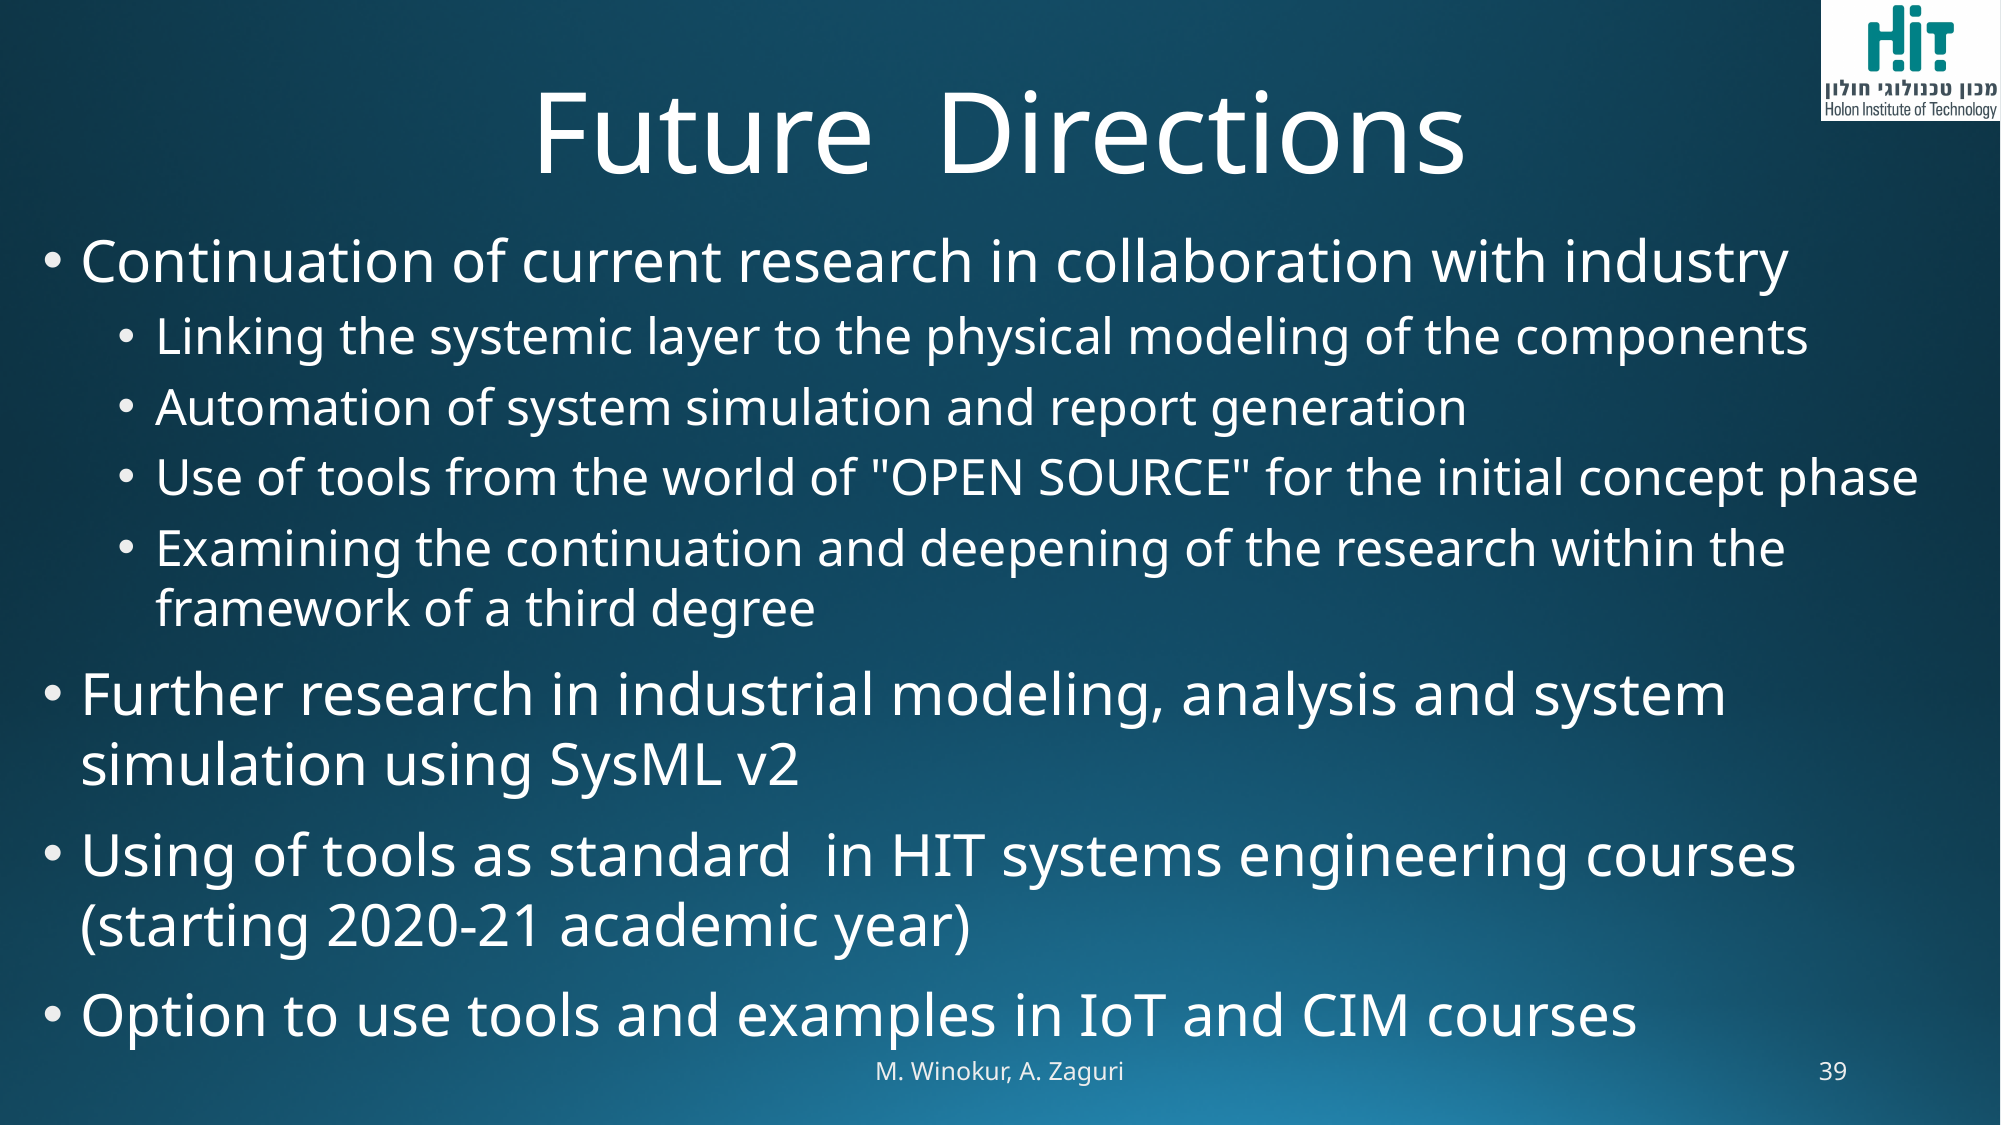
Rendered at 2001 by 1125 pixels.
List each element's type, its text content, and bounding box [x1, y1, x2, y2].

list Continuation of current research in collaboration with industry Linking the systemic layer to the physical modeling of the components Automation of system simulation and report generation Use of tools from the world of "OPEN SOURCE" for the initial concept phase Examining the continuation and deepening of the research within the framework of a third degree Further research in industrial modeling, analysis and system simulation using SysML v2 Using of tools as standard in HIT systems engineering courses (starting 2020-21 academic year) Option to use tools and examples in IoT and CIM courses [27, 217, 1948, 931]
picture [0, 0, 2001, 1125]
slide_number 39 [1412, 1042, 1863, 1103]
footer M. Winokur, A. Zaguri [662, 1042, 1338, 1103]
title Future Directions [137, 59, 1863, 216]
